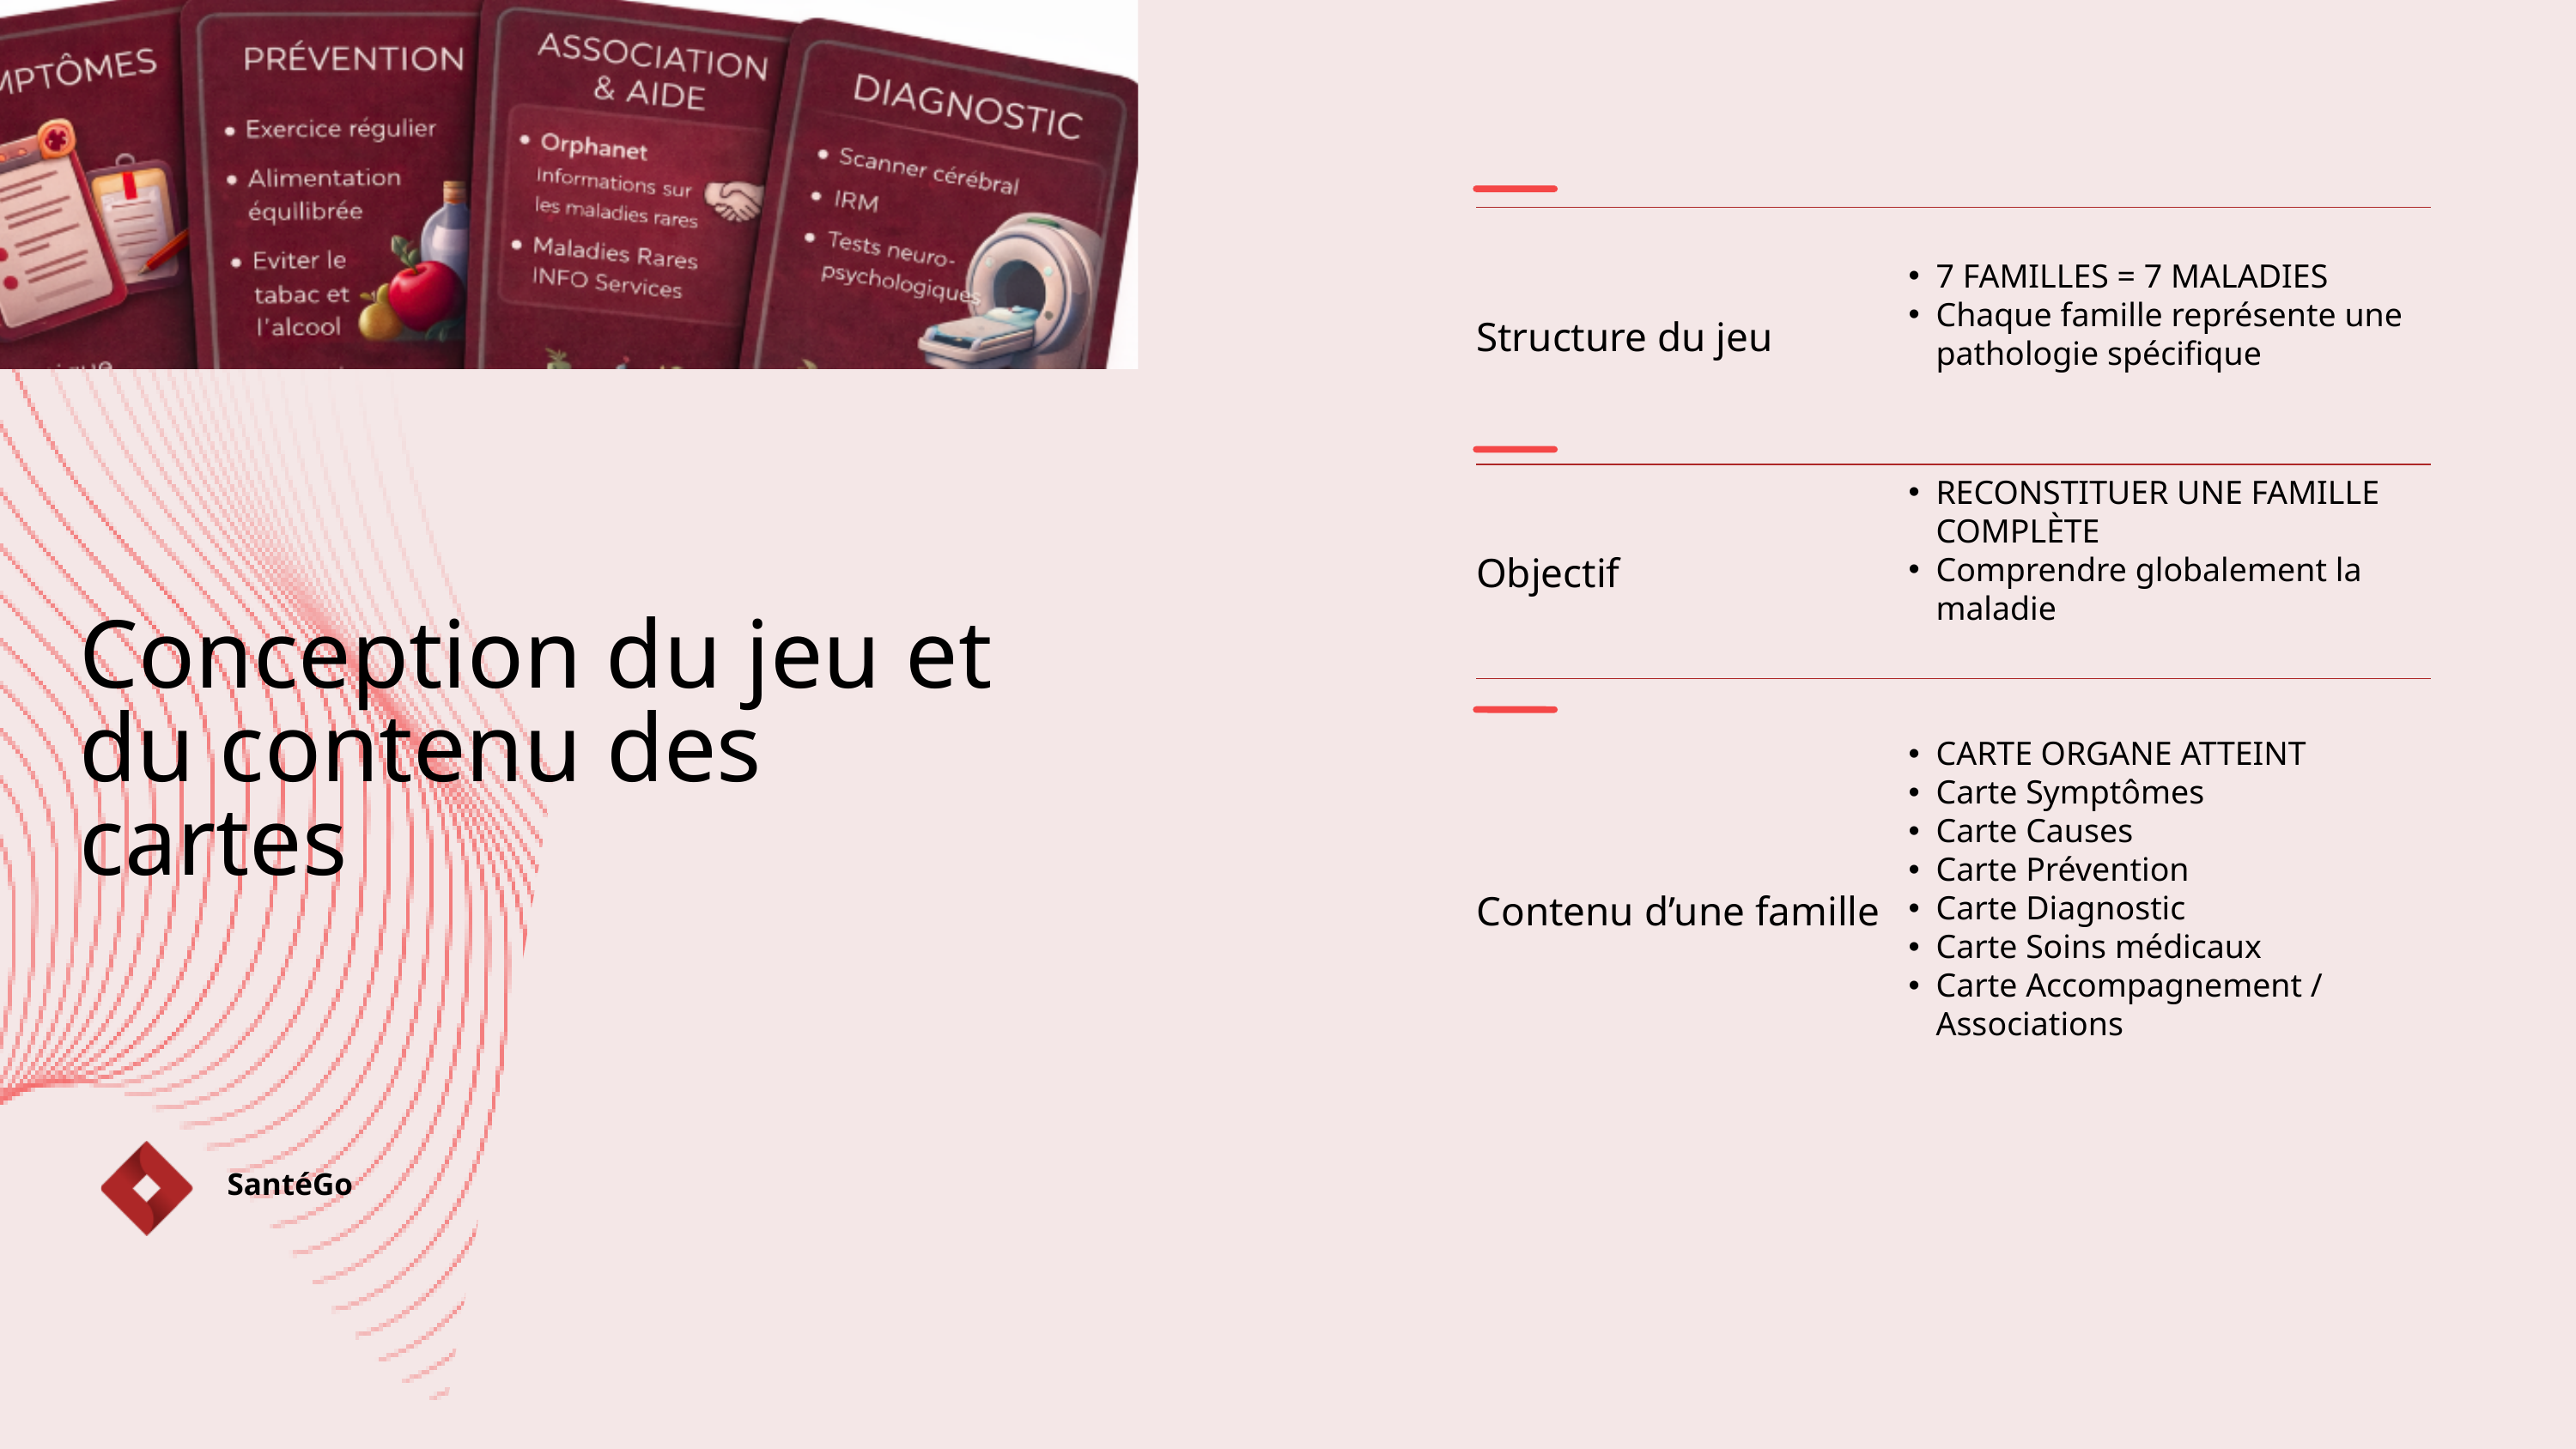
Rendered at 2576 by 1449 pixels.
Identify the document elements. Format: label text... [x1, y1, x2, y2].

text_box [100, 1141, 685, 1237]
table_cell CARTE ORGANE ATTEINT Carte Symptômes Carte Causes Carte Prévention Carte Diagnostic Carte Soins médicaux Carte Accompagnement / Associations [1881, 679, 2431, 1142]
table_cell Contenu d’une famille [1476, 679, 1881, 1142]
table_header Structure du jeu [1476, 208, 1881, 464]
table_cell Objectif [1476, 465, 1881, 678]
text_box [0, 369, 624, 1422]
table_cell RECONSTITUER UNE FAMILLE COMPLÈTE Comprendre globalement la maladie [1881, 465, 2431, 678]
text_box [0, 0, 1139, 369]
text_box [144, 144, 729, 240]
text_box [79, 609, 1195, 1304]
table_header 7 FAMILLES = 7 MALADIES Chaque famille représente une pathologie spécifique [1881, 208, 2431, 464]
